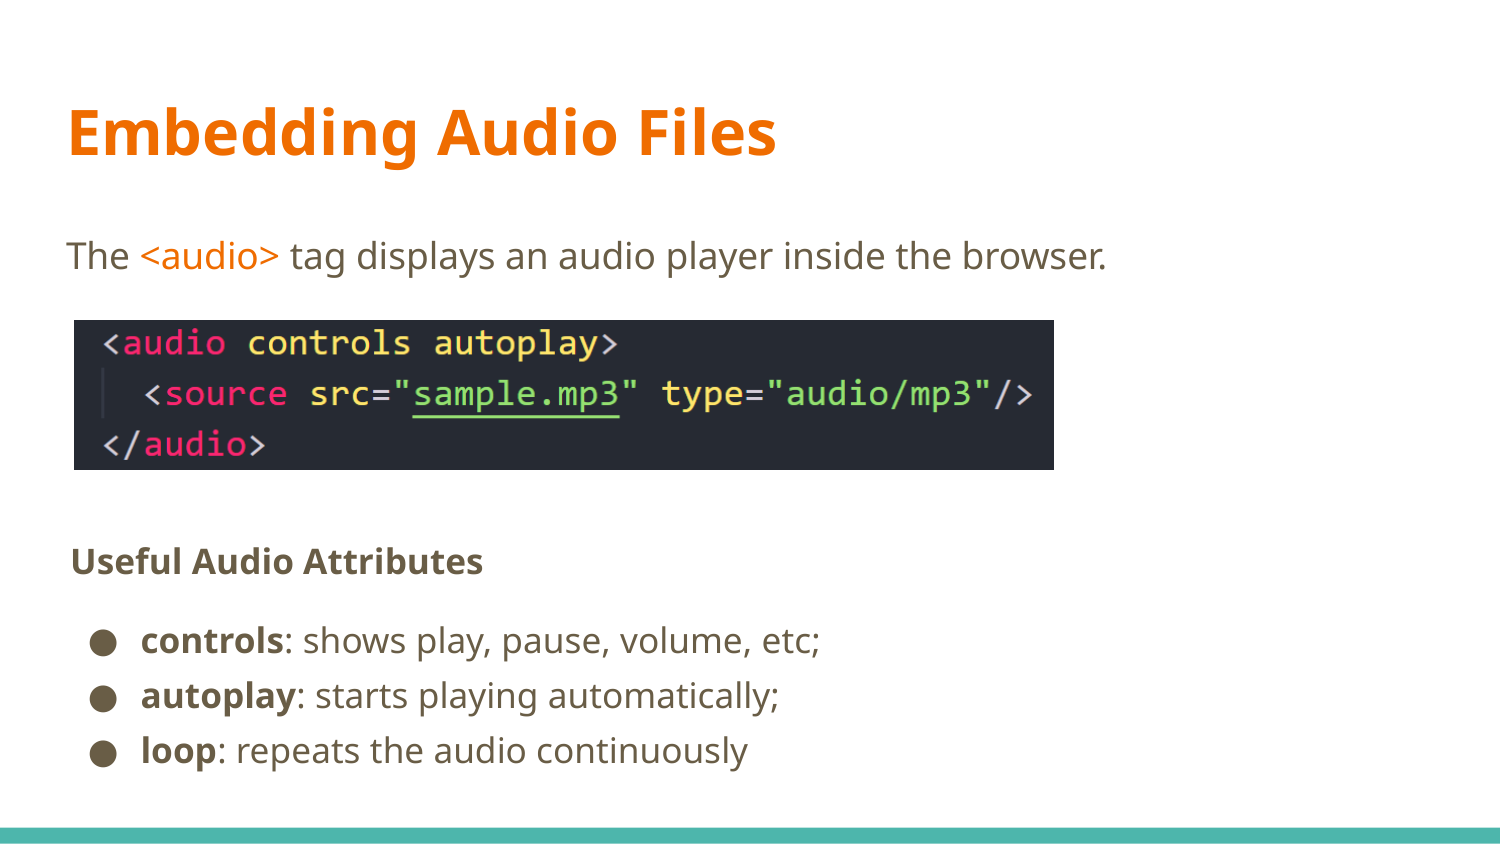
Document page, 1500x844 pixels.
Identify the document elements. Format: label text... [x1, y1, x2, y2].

picture [73, 320, 1054, 471]
list The <audio> tag displays an audio player inside the browser. [51, 207, 1449, 296]
list Useful Audio Attributes controls: shows play, pause, volume, etc; autoplay: starts playing automatically; loop: repeats the audio continuously [55, 514, 1453, 791]
title Embedding Audio Files [51, 72, 1449, 189]
